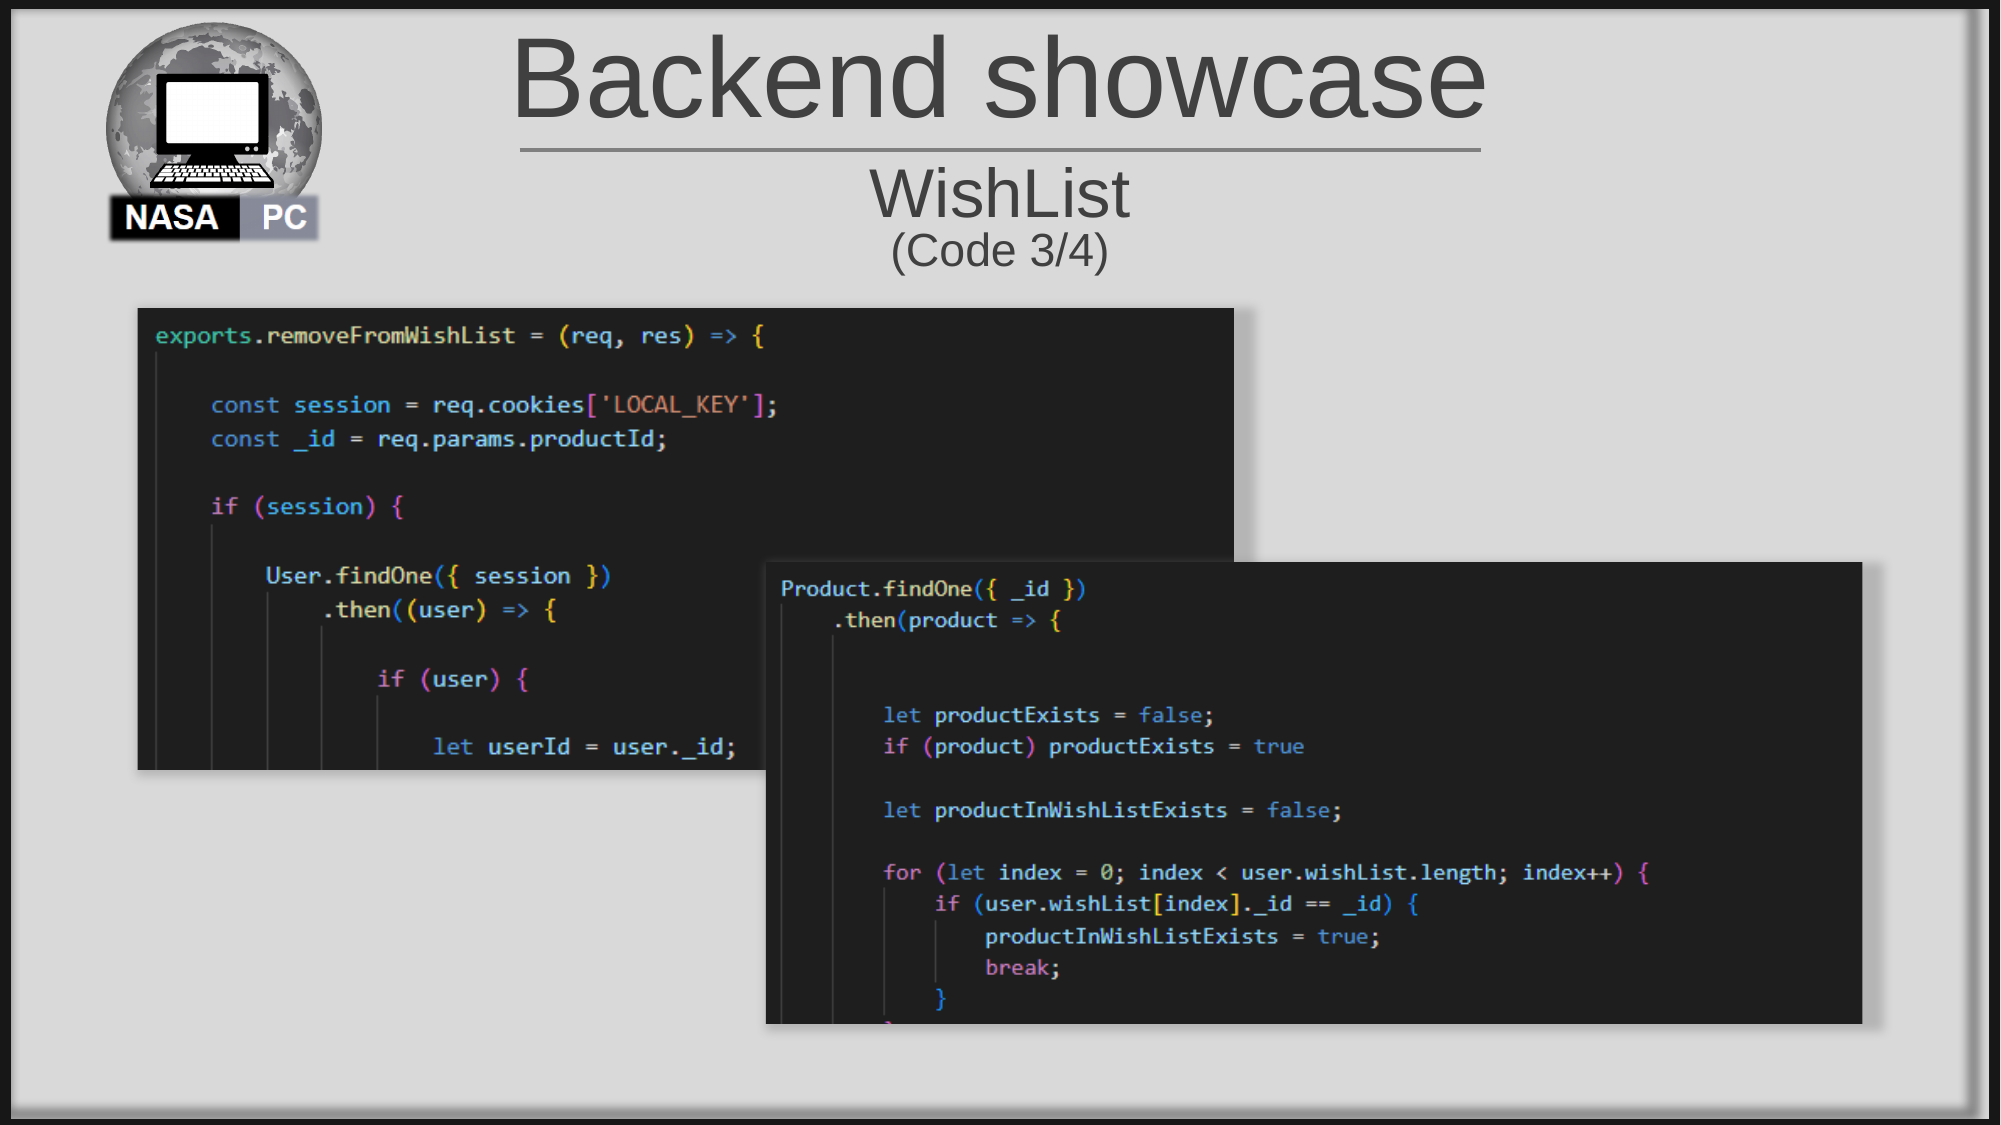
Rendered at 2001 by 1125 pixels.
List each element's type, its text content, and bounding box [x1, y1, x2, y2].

text_box WishList [313, 149, 1618, 219]
title Backend showcase [249, 11, 1750, 150]
picture [106, 22, 313, 238]
text_box (Code 3/4) [249, 219, 1750, 285]
picture [137, 308, 1863, 1024]
